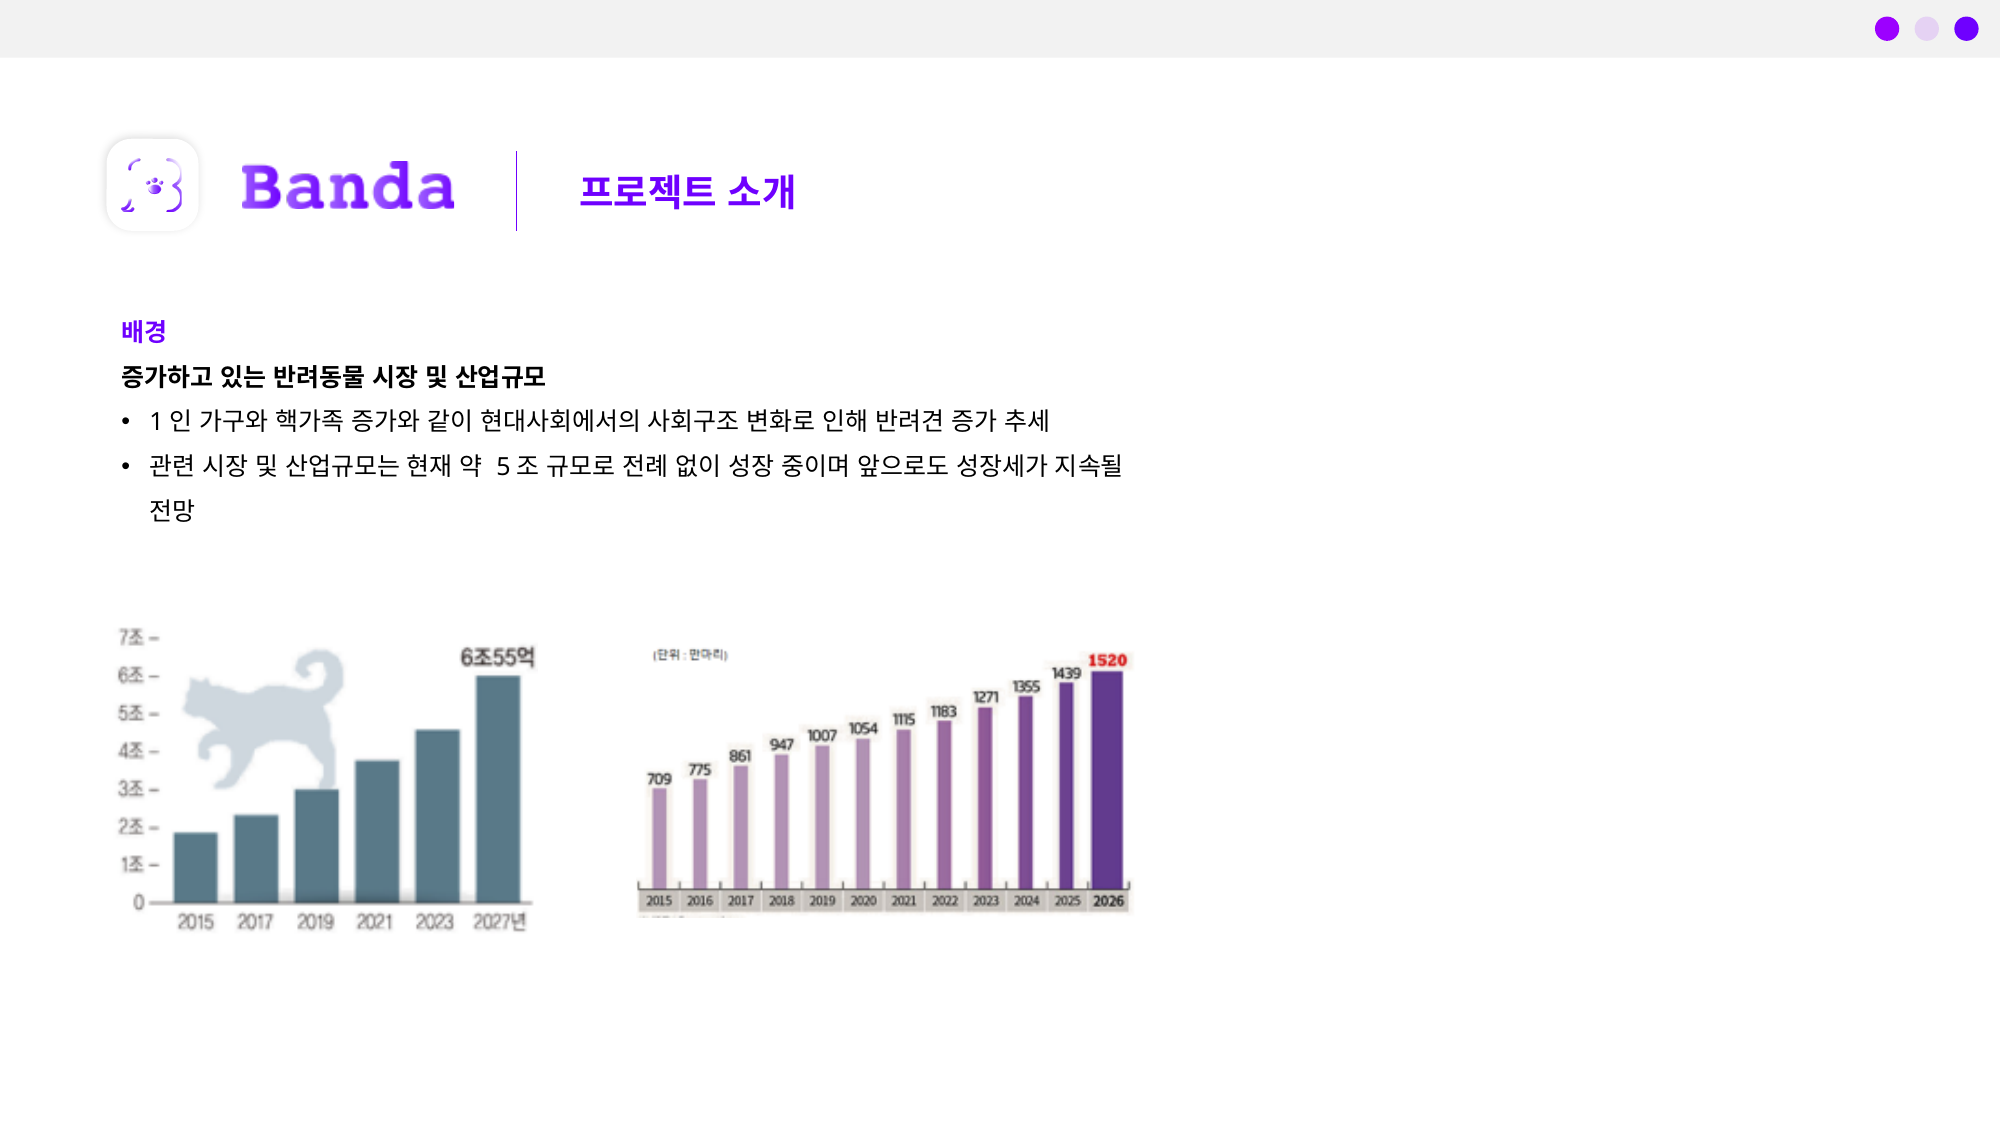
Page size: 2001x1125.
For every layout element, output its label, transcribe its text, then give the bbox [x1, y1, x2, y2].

picture [242, 161, 455, 209]
text_box 배경 증가하고 있는 반려동물 시장 및 산업규모 1인 가구와 핵가족 증가와 같이 현대사회에서의 사회구조 변화로 인해 반려견 증가 추세 관련 시장 및 산업규모는 현재 약 5조 규모로 전례 없이 성장 중이며 앞으로도 성장세가 지속될 전망 [106, 293, 1166, 578]
text_box 프로젝트 소개 [564, 161, 909, 222]
text_box [0, 0, 2000, 59]
text_box [1913, 15, 1940, 42]
picture [636, 637, 1138, 918]
picture [106, 618, 538, 938]
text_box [106, 138, 199, 231]
text_box [1953, 15, 1980, 42]
text_box [1873, 15, 1901, 42]
